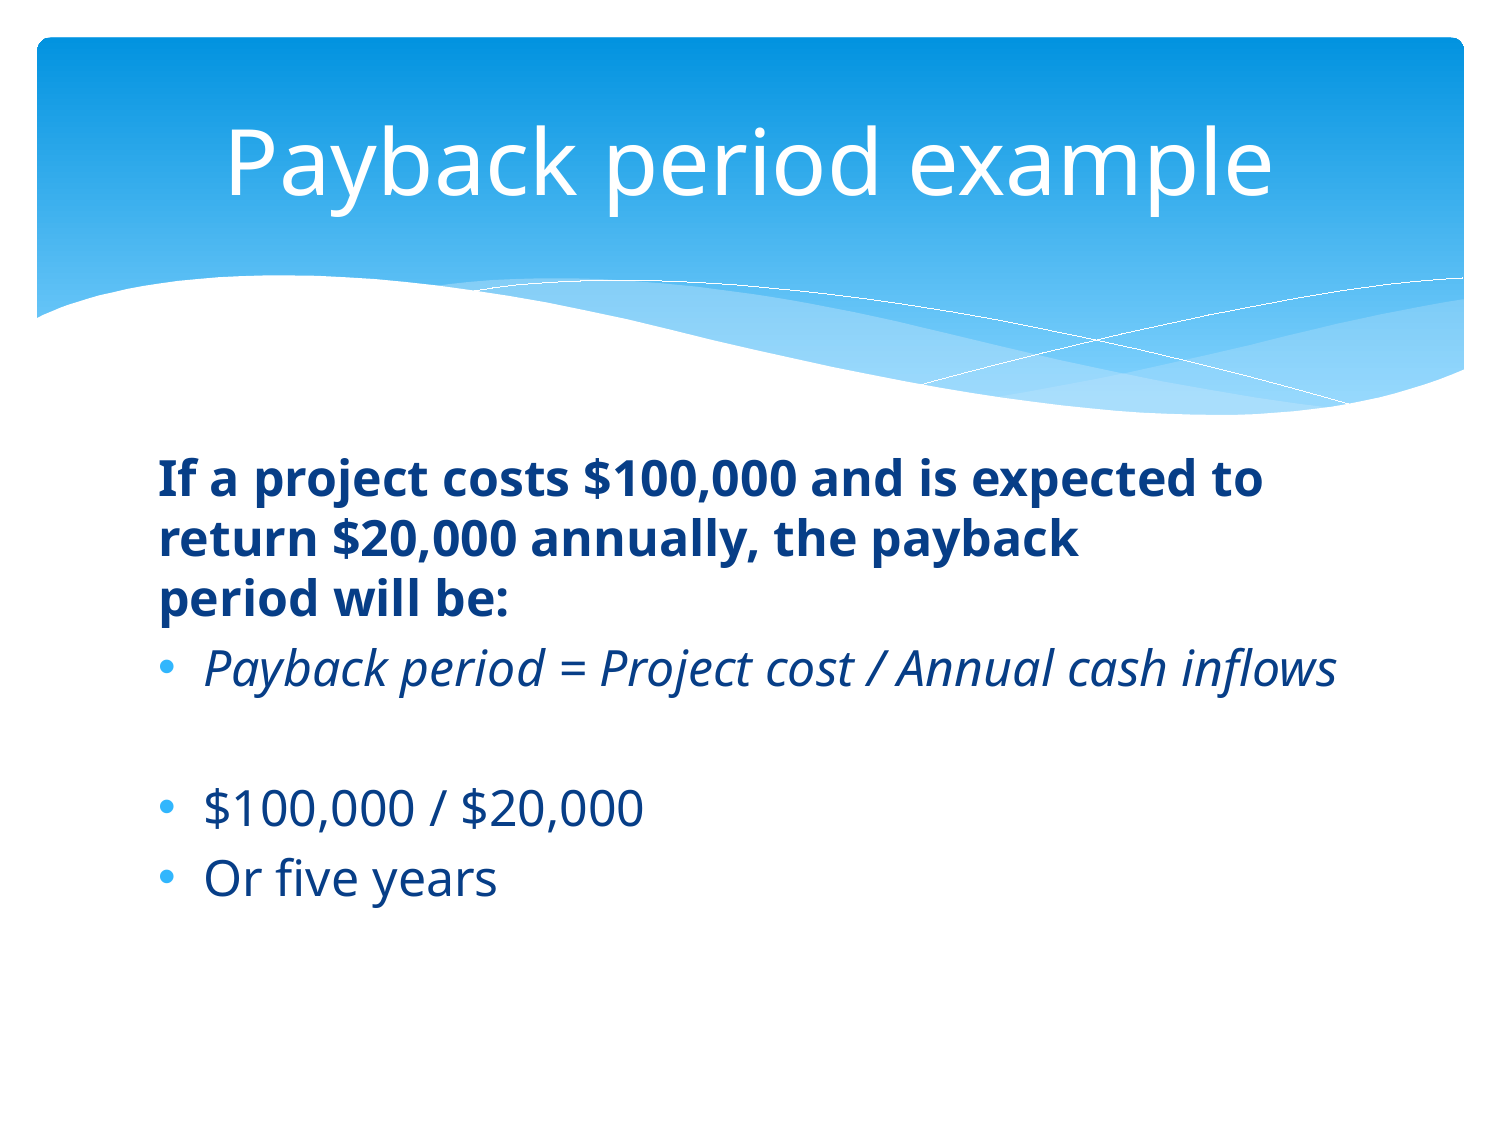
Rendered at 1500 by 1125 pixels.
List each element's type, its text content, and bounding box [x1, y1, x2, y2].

title Payback period example [75, 55, 1425, 261]
list If a project costs $100,000 and is expected to return $20,000 annually, the payback period will be: Payback period = Project cost / Annual cash inflows $100,000 / $20,000 Or five years [143, 438, 1359, 1125]
